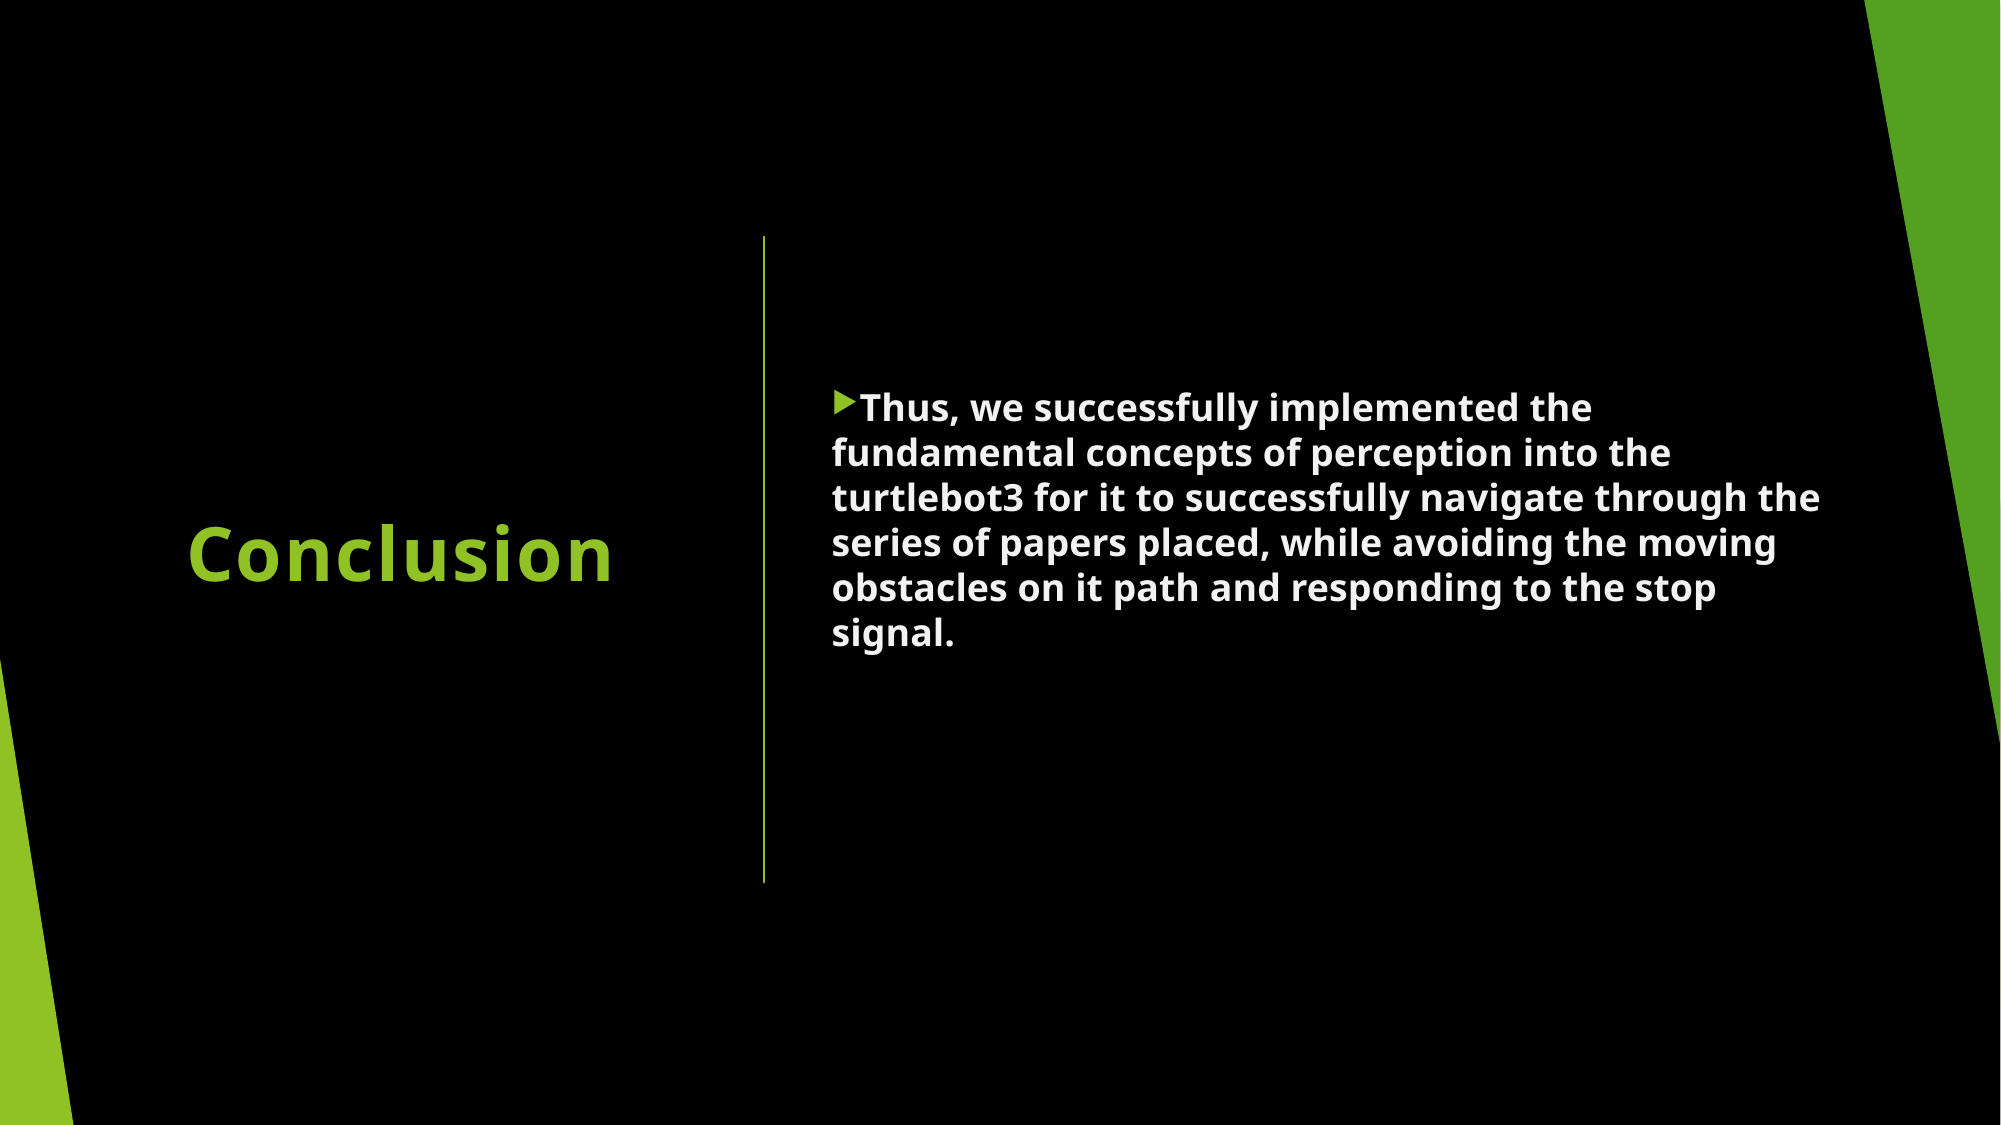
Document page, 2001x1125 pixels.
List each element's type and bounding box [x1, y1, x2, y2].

text_box [0, 0, 2000, 1125]
